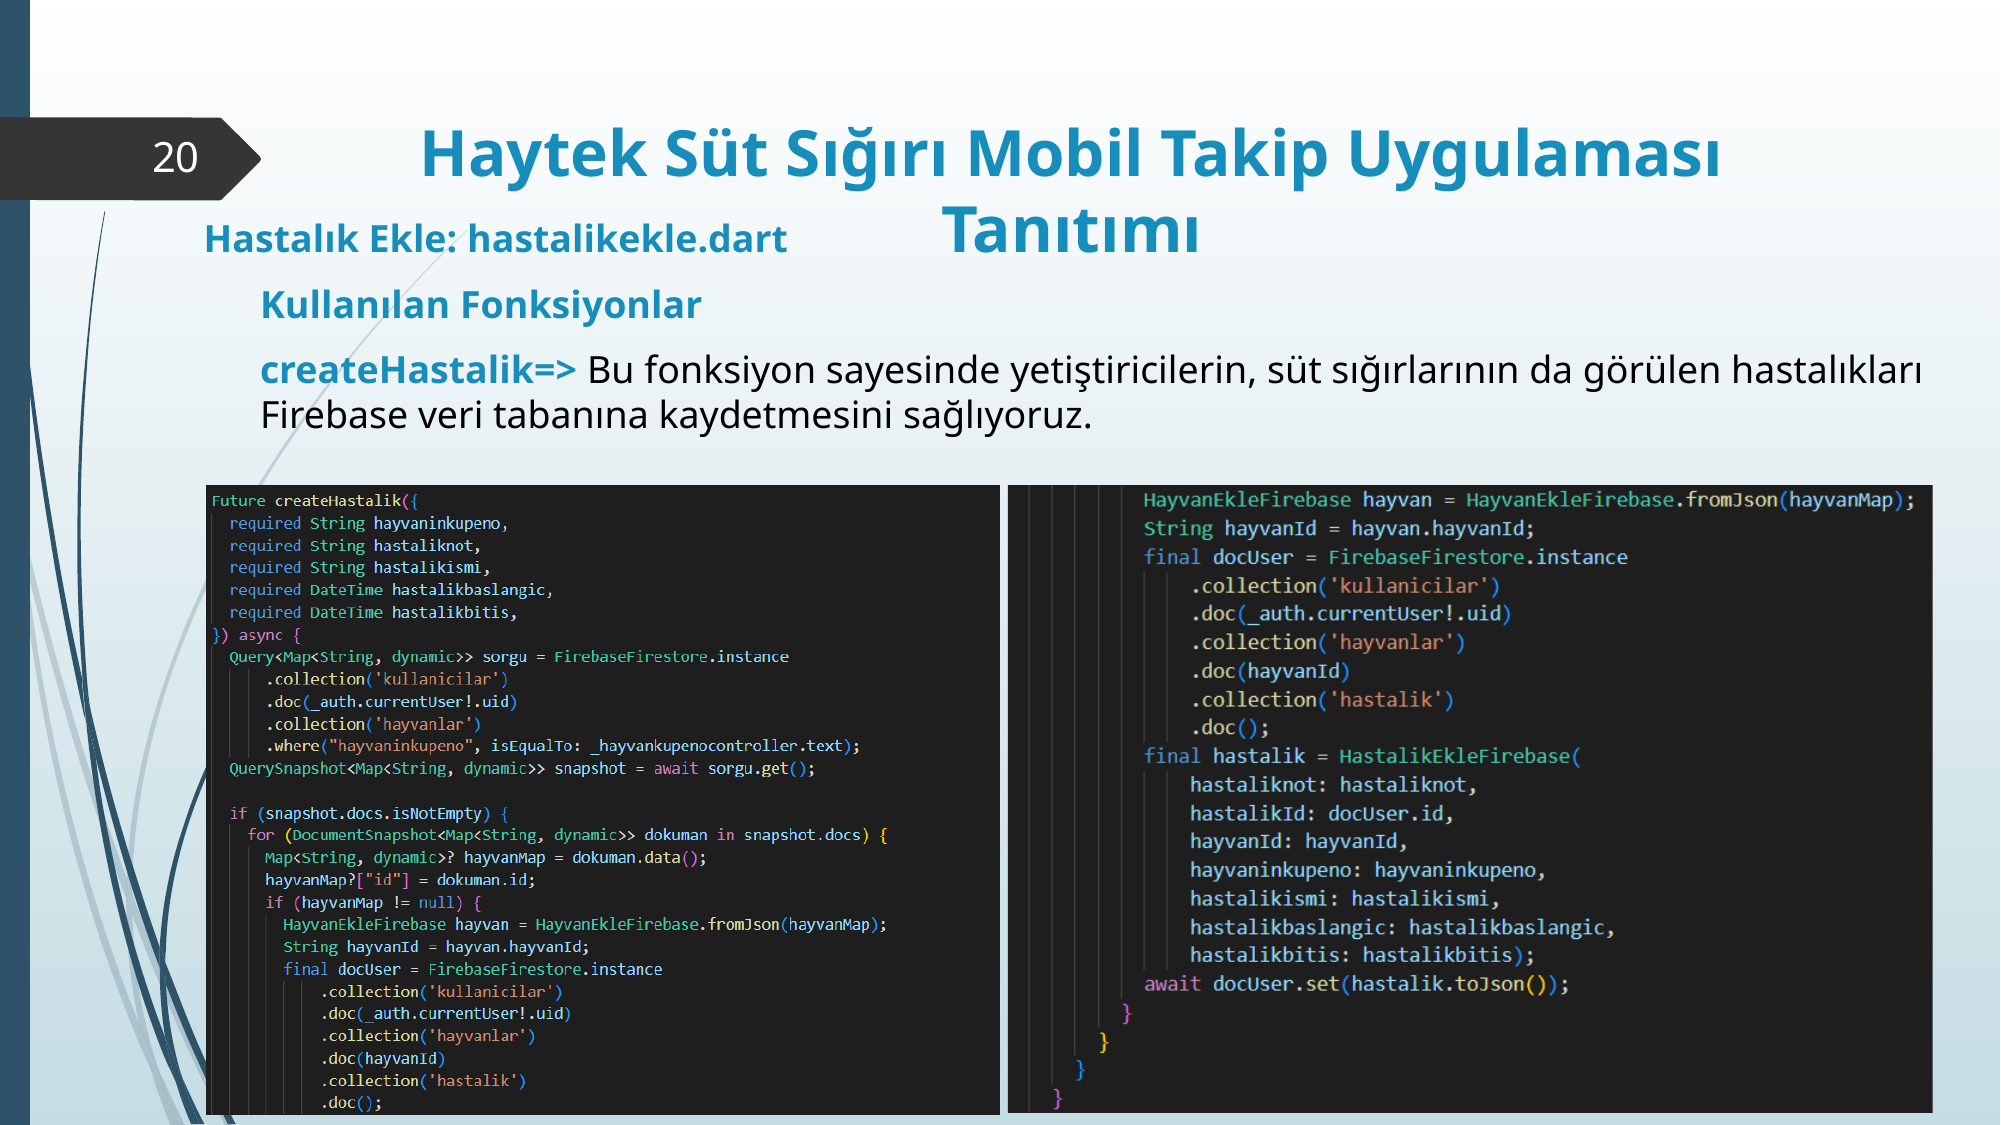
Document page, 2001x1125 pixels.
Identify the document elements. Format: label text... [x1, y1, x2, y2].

list Hastalık Ekle: hastalikekle.dart Kullanılan Fonksiyonlar createHastalik=> Bu fonksiyon sayesinde yetiştiricilerin, süt sığırlarının da görülen hastalıkları Firebase veri tabanına kaydetmesini sağlıyoruz. [188, 207, 2000, 1020]
title Haytek Süt Sığırı Mobil Takip Uygulaması Tanıtımı [272, 105, 1872, 207]
picture [205, 485, 1001, 1115]
slide_number 20 [87, 129, 216, 190]
picture [1007, 485, 1933, 1113]
